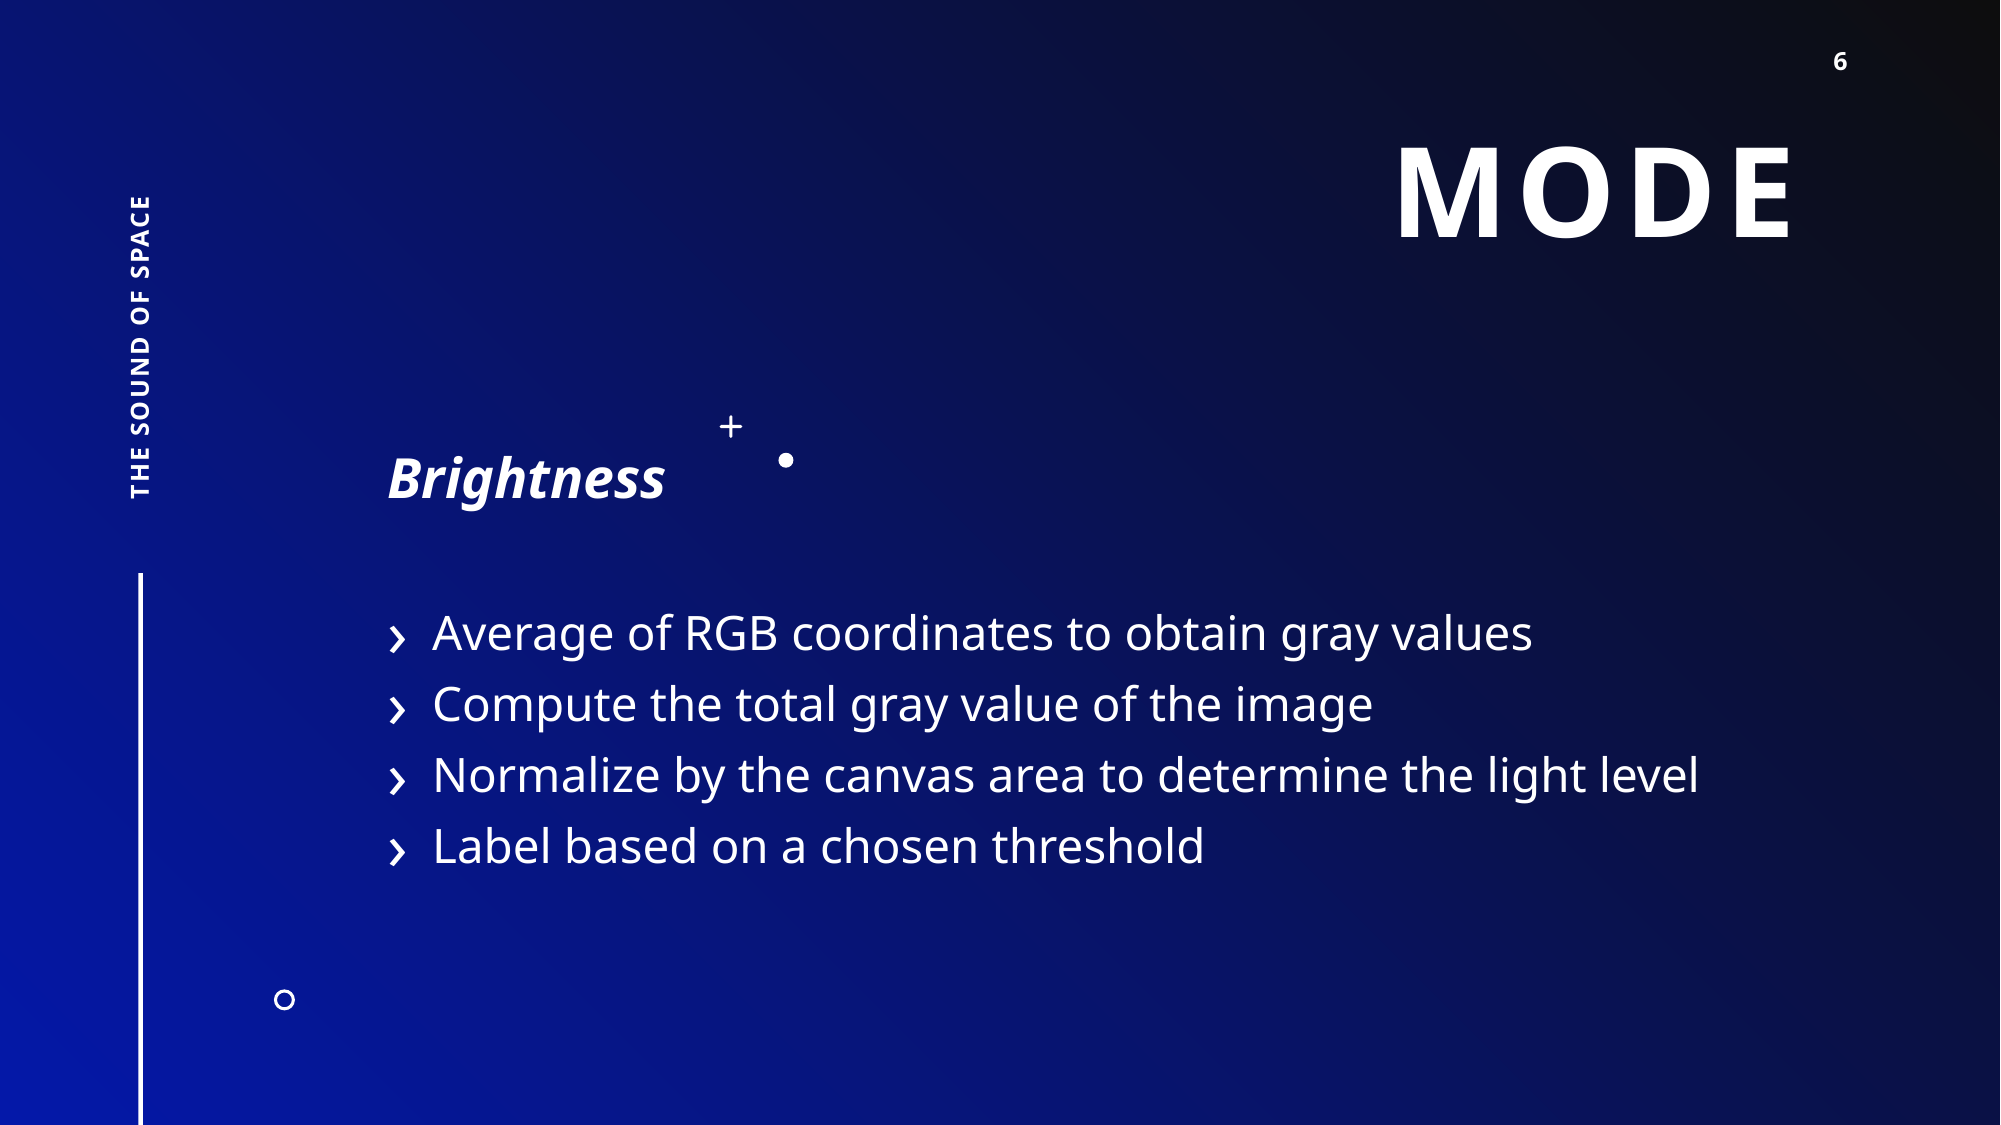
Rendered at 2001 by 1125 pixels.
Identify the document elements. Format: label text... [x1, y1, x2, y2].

list Brightness Average of RGB coordinates to obtain gray values Compute the total gray value of the image Normalize by the canvas area to determine the light level Label based on a chosen threshold [372, 442, 1854, 884]
title Mode [415, 96, 1811, 273]
footer The sound of space [108, 119, 169, 577]
slide_number 6 [1412, 33, 1863, 93]
